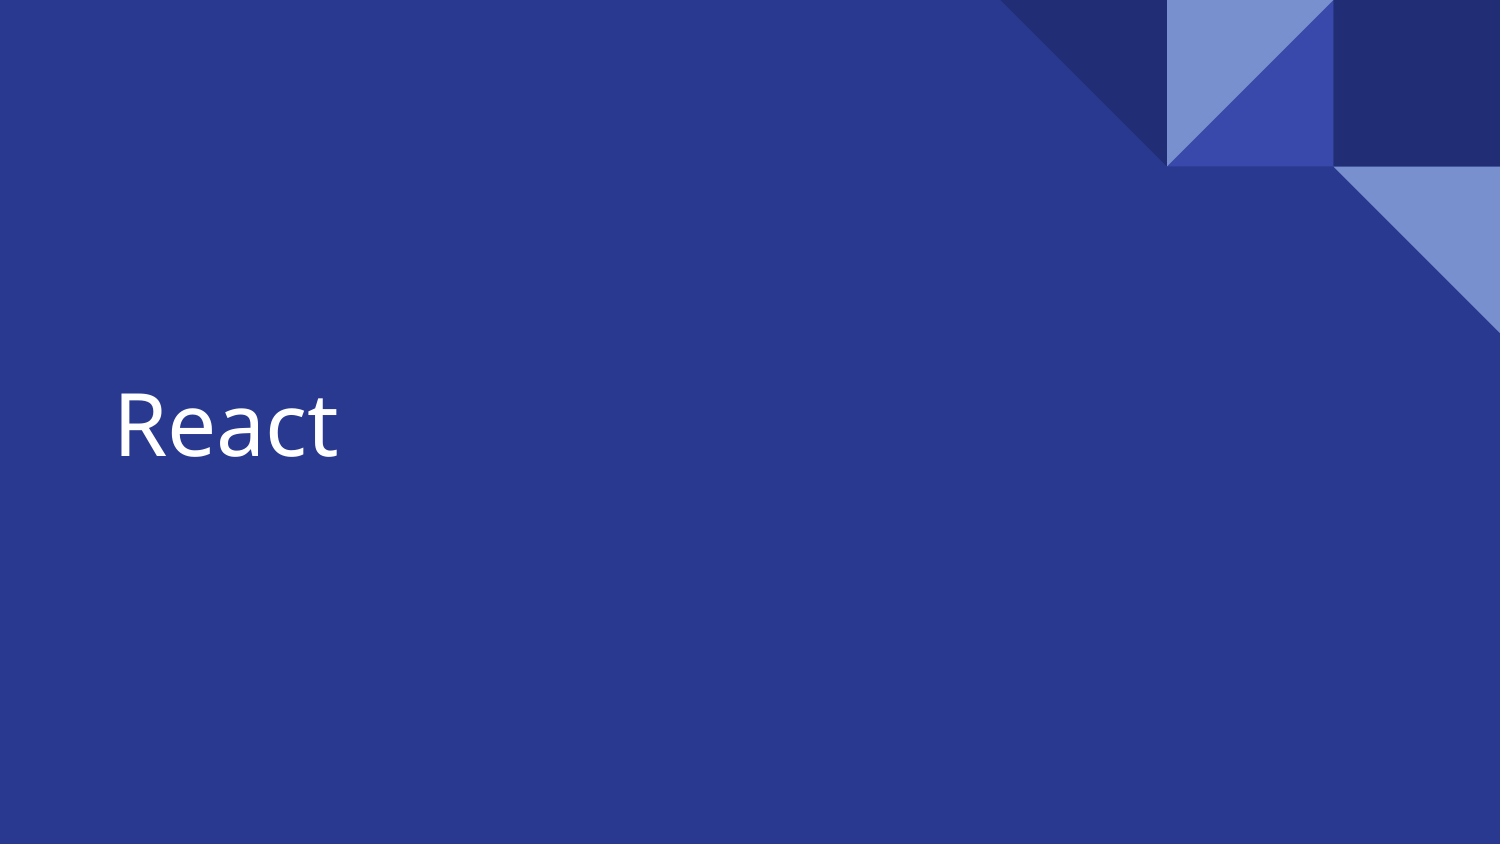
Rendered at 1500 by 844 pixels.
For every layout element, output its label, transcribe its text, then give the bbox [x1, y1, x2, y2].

title React [98, 353, 1447, 491]
